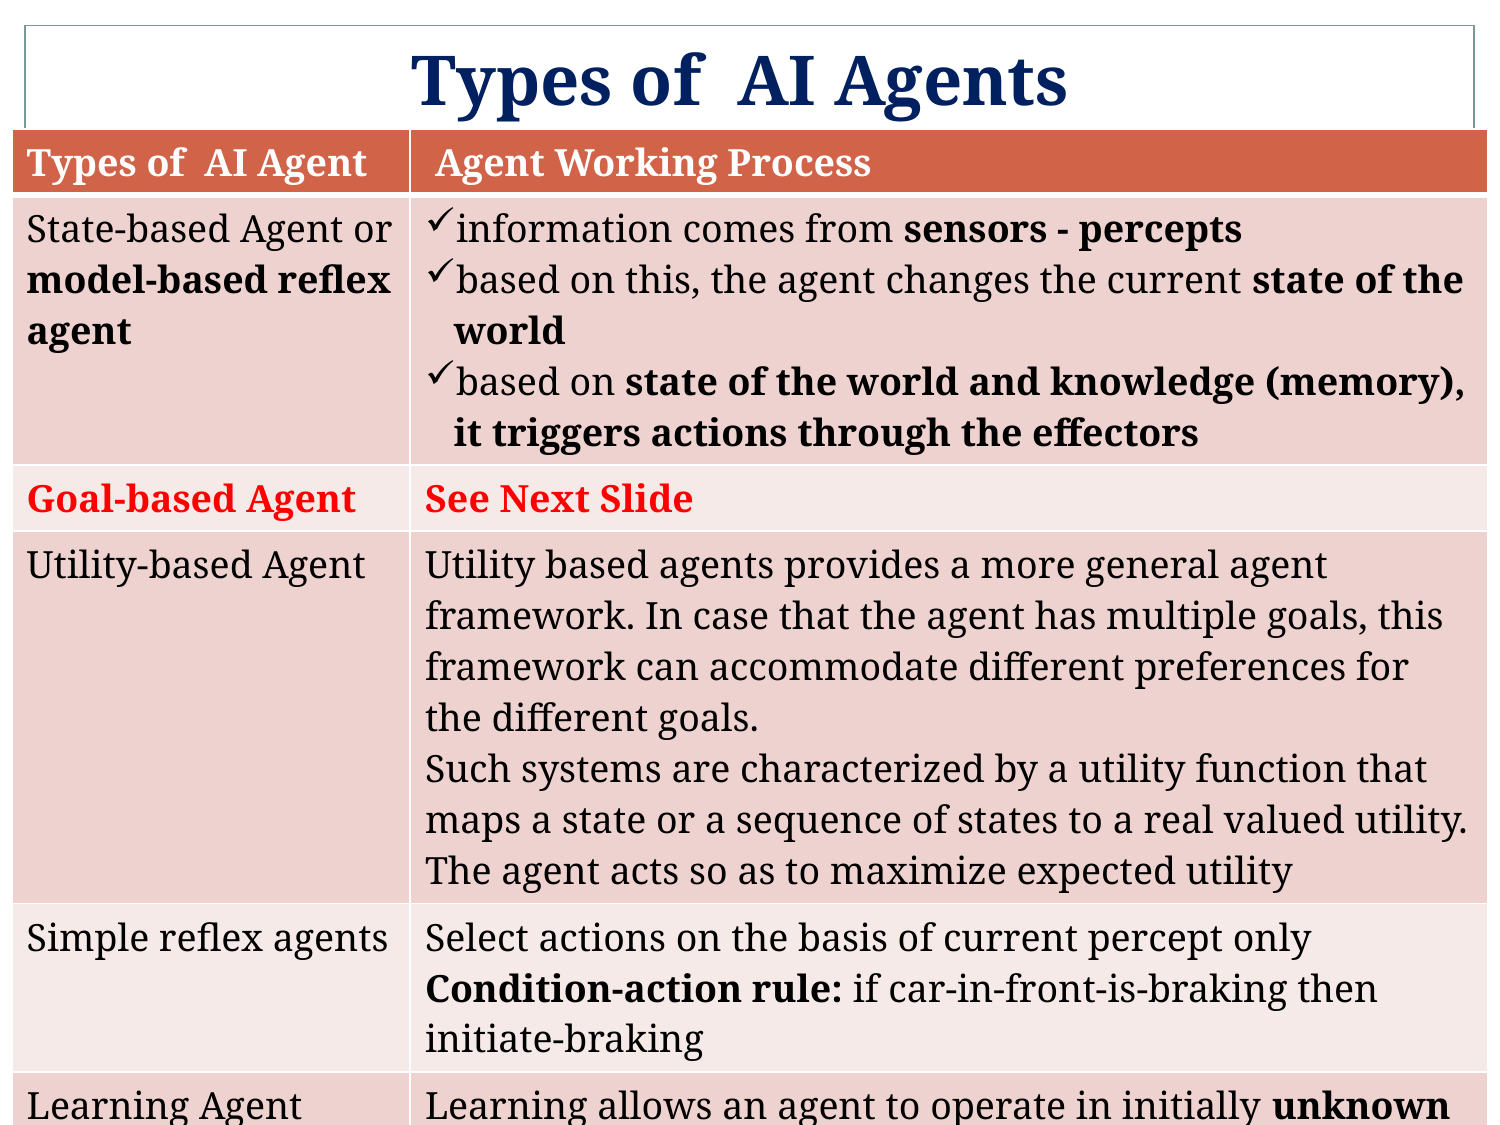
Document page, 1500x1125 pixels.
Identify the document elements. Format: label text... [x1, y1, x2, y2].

table_header Types of AI Agent [13, 130, 409, 192]
title Types of AI Agents [49, 11, 1450, 127]
table_cell Learning allows an agent to operate in initially unknown environments. The learning element modifies the performance element. Learning is required for true autonomy. [411, 1073, 1487, 1125]
table_cell Learning Agent [13, 1073, 409, 1125]
table_cell Select actions on the basis of current percept only Condition-action rule: if car-in-front-is-braking then initiate-braking [411, 904, 1487, 1071]
table_cell See Next Slide [411, 466, 1487, 530]
table_header Agent Working Process [411, 130, 1487, 192]
table_cell Utility based agents provides a more general agent framework. In case that the agent has multiple goals, this framework can accommodate different preferences for the different goals. Such systems are characterized by a utility function that maps a state or a sequence of states to a real valued utility. The agent acts so as to maximize expected utility [411, 532, 1487, 903]
table_cell Simple reflex agents [13, 904, 409, 1071]
table_cell State-based Agent or model-based reflex agent [13, 198, 409, 464]
table_cell Utility-based Agent [13, 532, 409, 903]
table_cell Goal-based Agent [13, 466, 409, 530]
table_cell information comes from sensors - percepts based on this, the agent changes the current state of the world based on state of the world and knowledge (memory), it triggers actions through the effectors [411, 198, 1487, 464]
